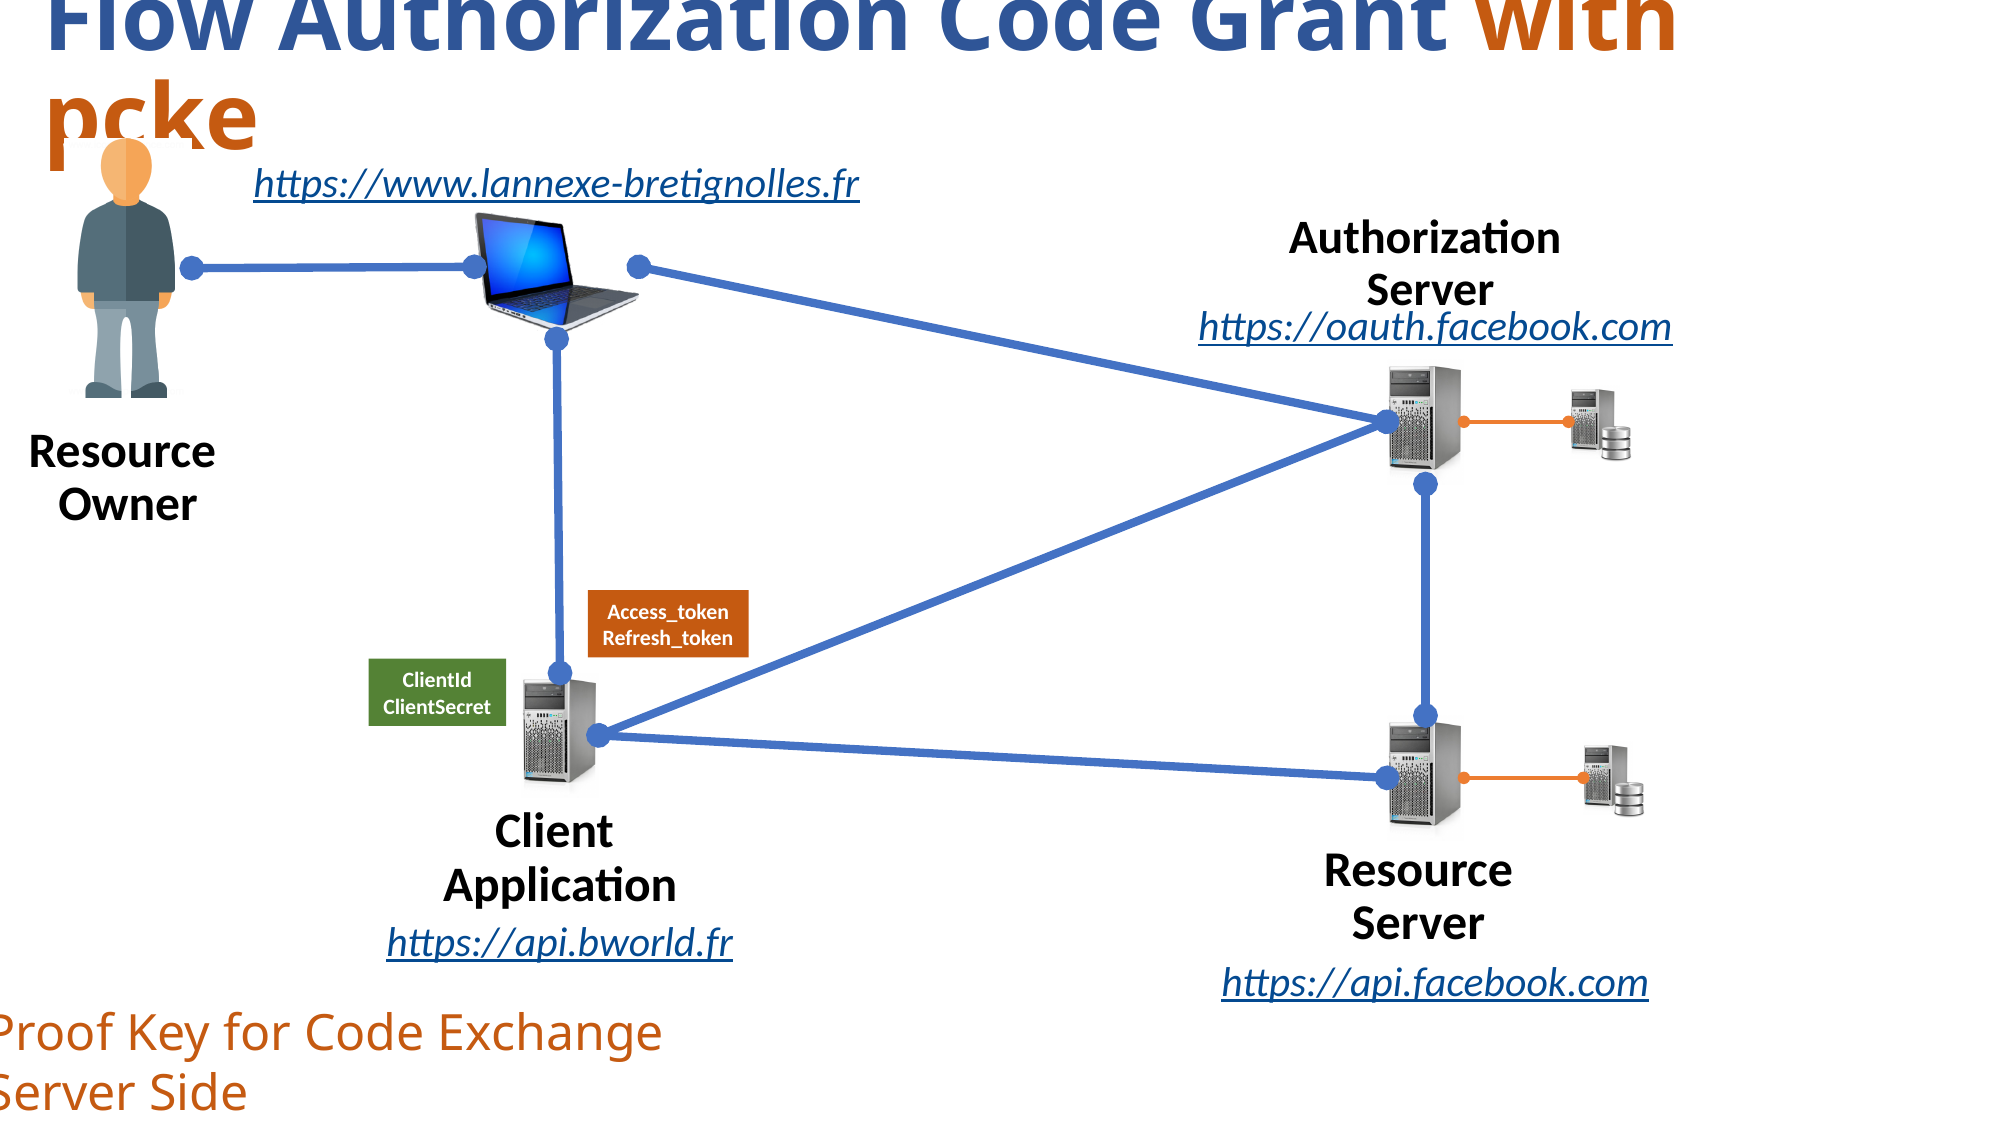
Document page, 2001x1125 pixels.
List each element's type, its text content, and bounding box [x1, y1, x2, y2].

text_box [1569, 385, 1634, 462]
text_box Resource Owner [0, 416, 316, 540]
picture [521, 673, 599, 798]
text_box Client Application [362, 797, 758, 920]
text_box https://api.bworld.fr [371, 907, 749, 972]
text_box Access_token Refresh_token [587, 590, 598, 658]
text_box https://oauth.facebook.com [1388, 291, 1688, 407]
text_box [1583, 740, 1647, 818]
text_box https://www.lannexe-bretignolles.fr [238, 148, 875, 213]
text_box Resource Server [1251, 835, 1587, 946]
text_box https://api.facebook.com [1206, 946, 1665, 1112]
picture [1386, 359, 1464, 485]
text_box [556, 339, 561, 673]
text_box Proof Key for Code Exchange Server Side [0, 992, 680, 1125]
picture [1386, 715, 1464, 841]
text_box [638, 266, 1388, 422]
title Flow Authorization Code Grant with pcke [28, 11, 1754, 130]
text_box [598, 421, 1388, 735]
text_box Authorization Server [1266, 204, 1595, 291]
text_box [598, 735, 1388, 778]
picture [64, 138, 192, 399]
text_box ClientId ClientSecret [368, 658, 507, 726]
picture [474, 194, 639, 340]
